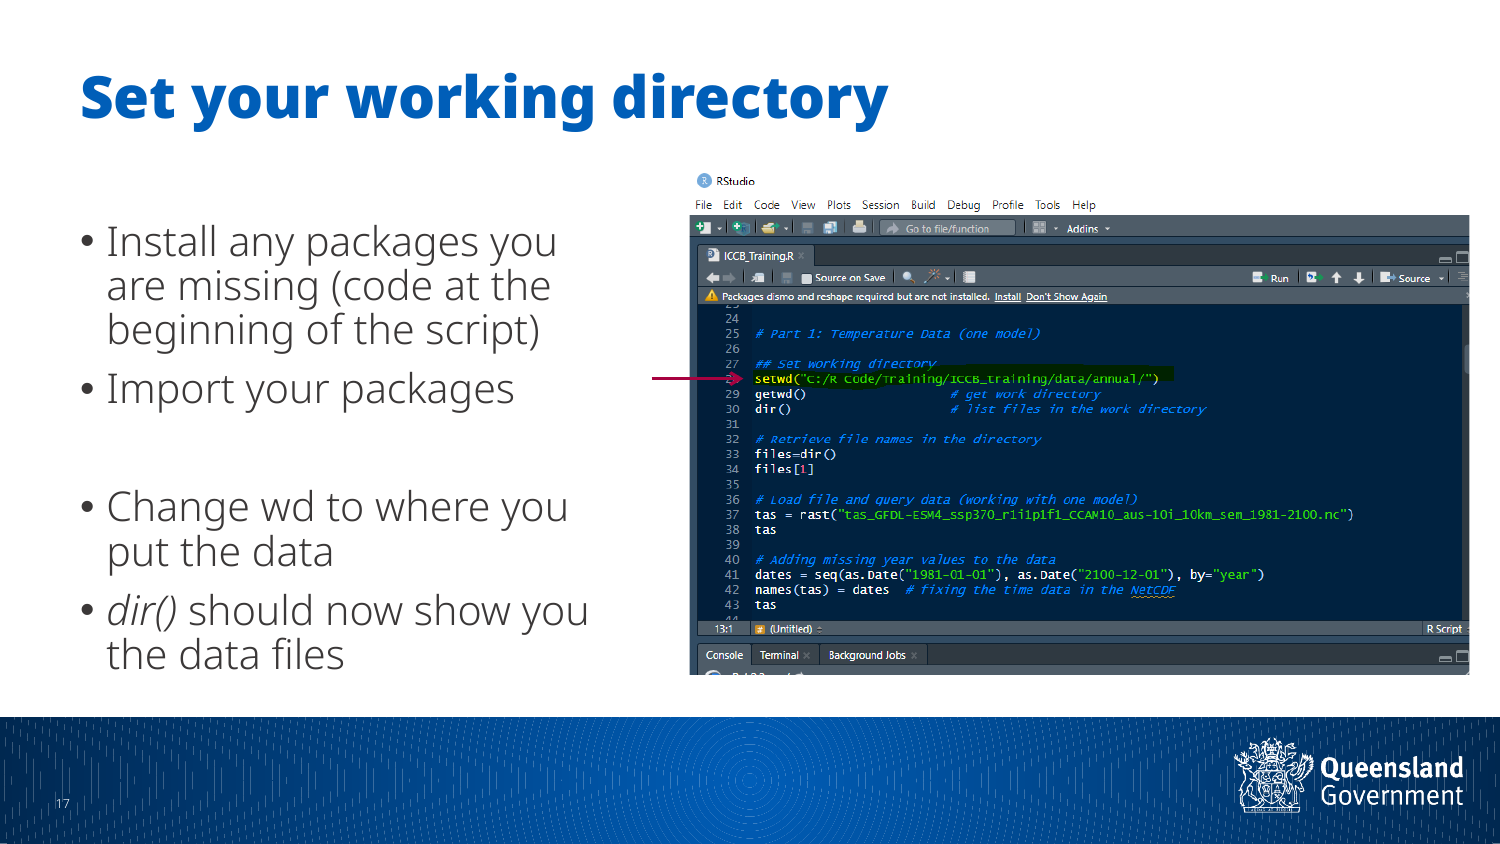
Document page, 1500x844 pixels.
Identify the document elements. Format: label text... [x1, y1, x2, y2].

list Install any packages you are missing (code at the beginning of the script) Import your packages Change wd to where you put the data dir() should now show you the data files [65, 213, 635, 687]
picture [1229, 733, 1469, 818]
title Set your working directory [65, 17, 1428, 181]
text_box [651, 168, 1470, 675]
slide_number 16 [16, 782, 86, 827]
